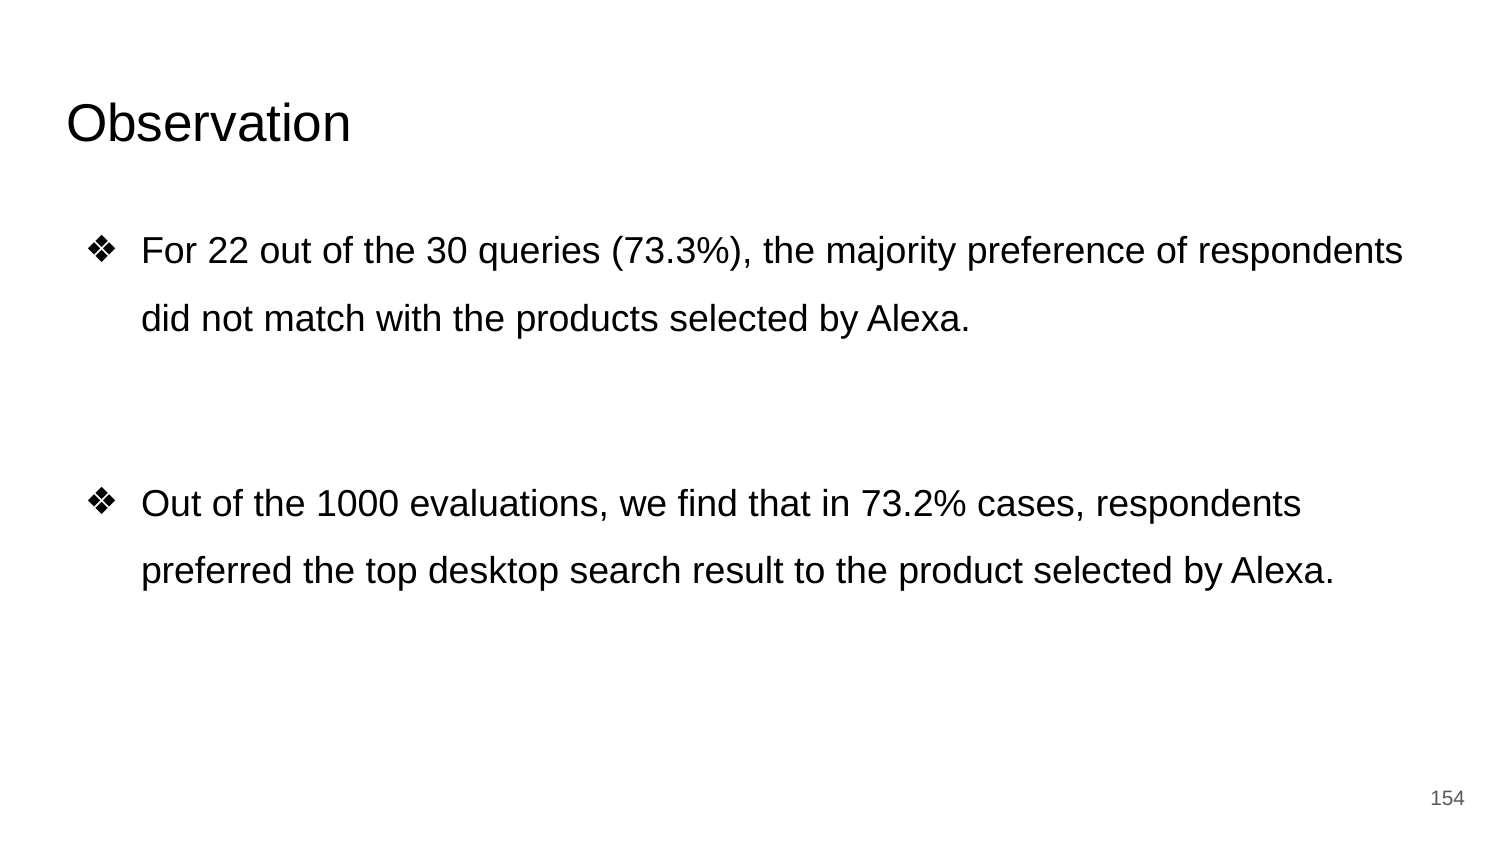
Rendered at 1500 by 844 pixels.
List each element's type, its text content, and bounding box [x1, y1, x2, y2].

title Observation [51, 72, 1449, 167]
slide_number ‹#› [1389, 764, 1480, 830]
list For 22 out of the 30 queries (73.3%), the majority preference of respondents did not match with the products selected by Alexa. Out of the 1000 evaluations, we find that in 73.2% cases, respondents preferred the top desktop search result to the product selected by Alexa. [51, 189, 1426, 750]
